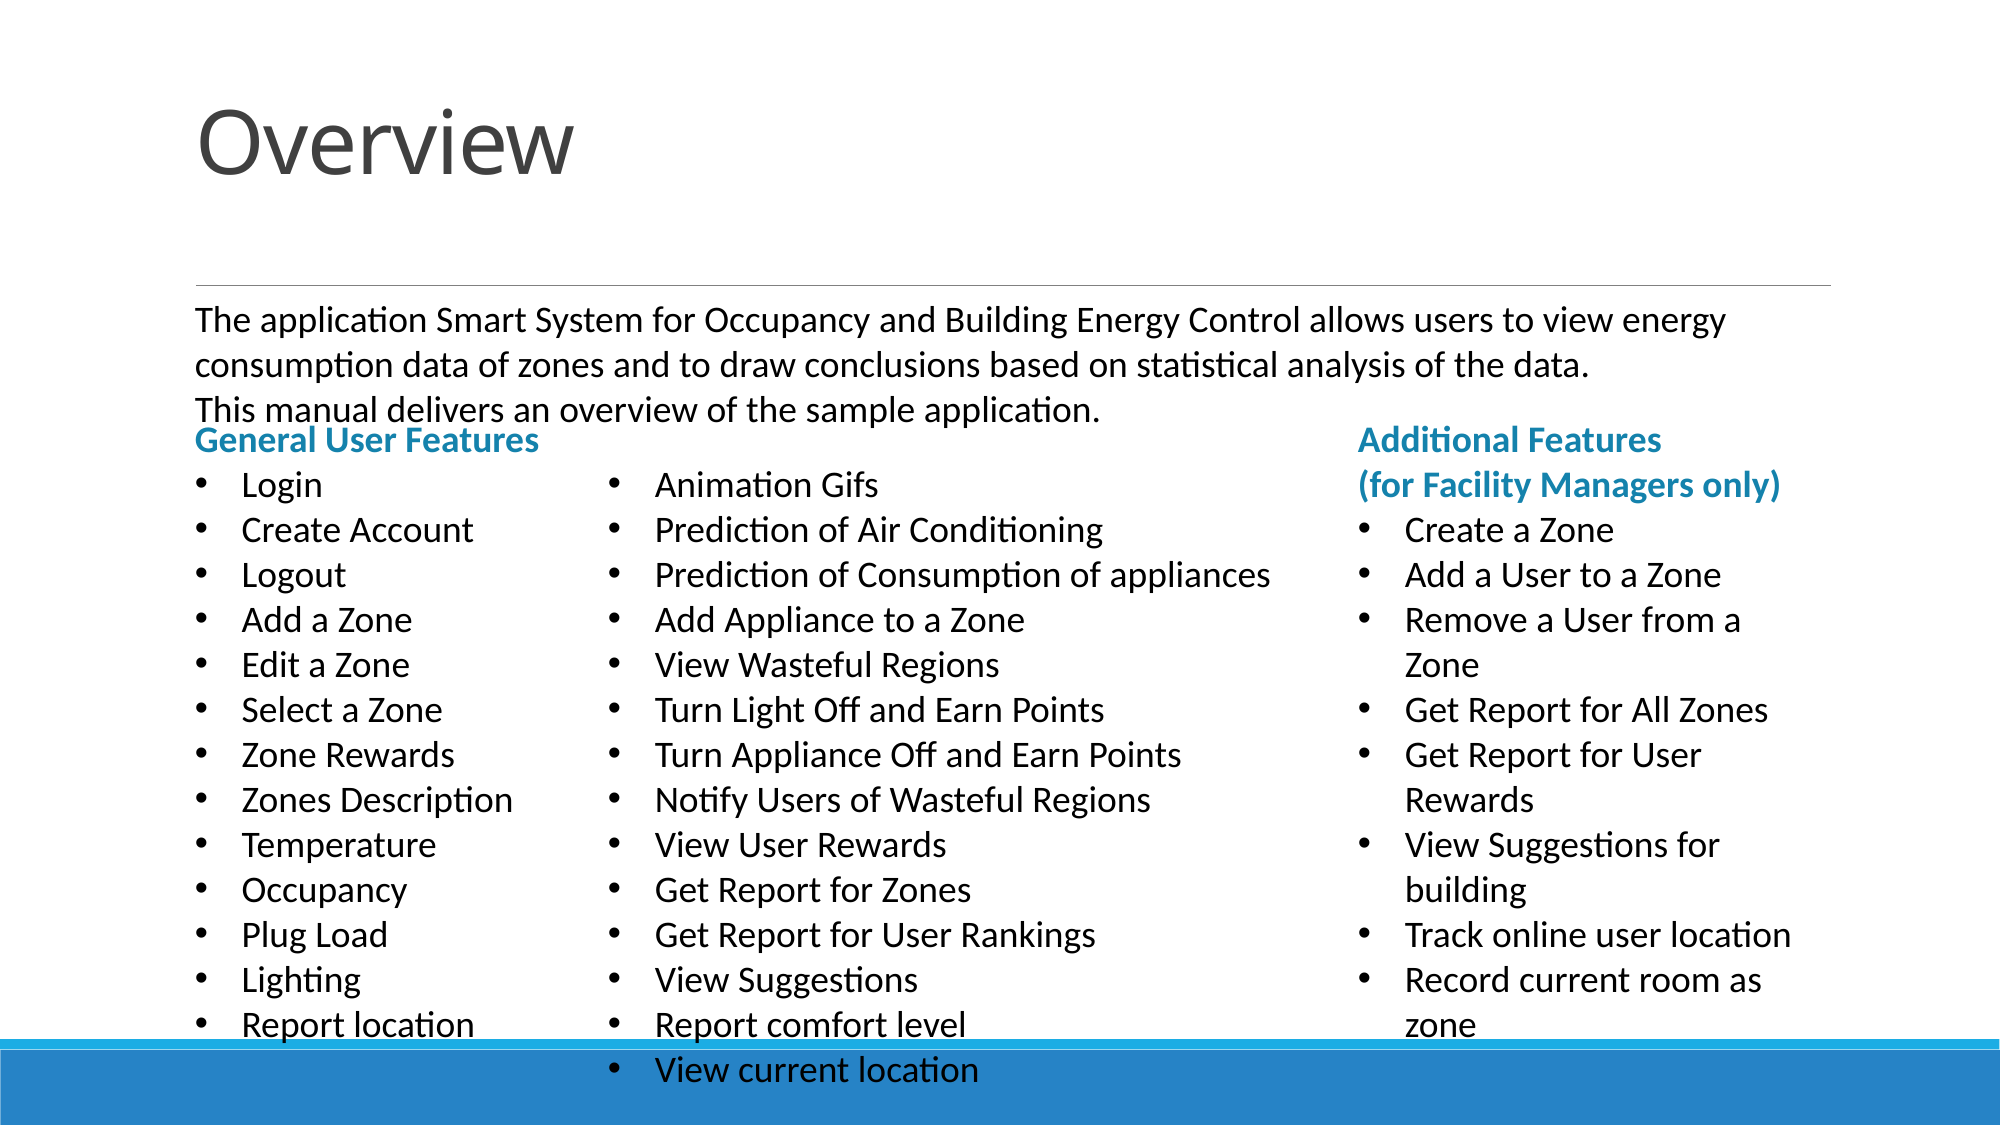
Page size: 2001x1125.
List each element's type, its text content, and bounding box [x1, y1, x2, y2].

title Overview [180, 94, 1830, 200]
text_box The application Smart System for Occupancy and Building Energy Control allows users to view energy consumption data of zones and to draw conclusions based on statistical analysis of the data. This manual delivers an overview of the sample application. [180, 288, 1793, 438]
text_box Additional Features (for Facility Managers only) Create a Zone Add a User to a Zone Remove a User from a Zone Get Report for All Zones Get Report for User Rewards View Suggestions for building Track online user location Record current room as zone [1343, 407, 1816, 1053]
text_box Animation Gifs Prediction of Air Conditioning Prediction of Consumption of appliances Add Appliance to a Zone View Wasteful Regions Turn Light Off and Earn Points Turn Appliance Off and Earn Points Notify Users of Wasteful Regions View User Rewards Get Report for Zones Get Report for User Rankings View Suggestions Report comfort level View current location [593, 407, 1299, 1098]
text_box General User Features Login Create Account Logout Add a Zone Edit a Zone Select a Zone Zone Rewards Zones Description Temperature Occupancy Plug Load Lighting Report location [180, 407, 571, 1053]
